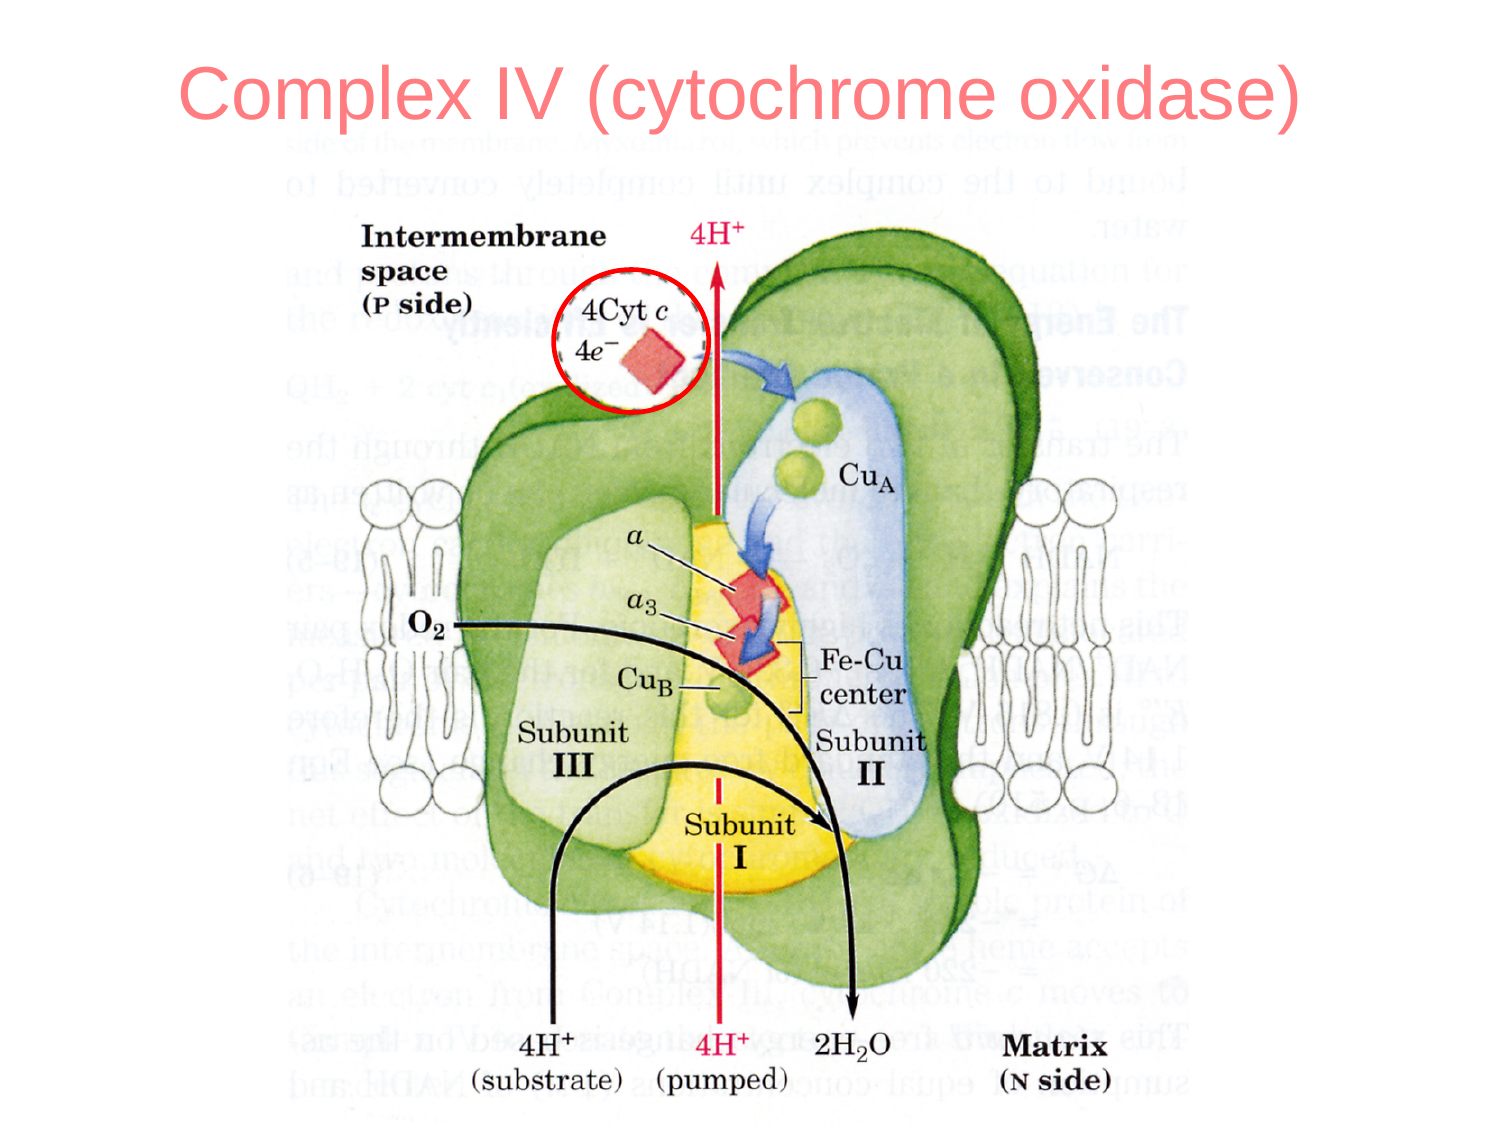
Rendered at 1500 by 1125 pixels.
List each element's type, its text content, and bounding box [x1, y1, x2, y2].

text_box Complex IV (cytochrome oxidase) [162, 37, 1318, 143]
picture [287, 112, 1189, 1125]
